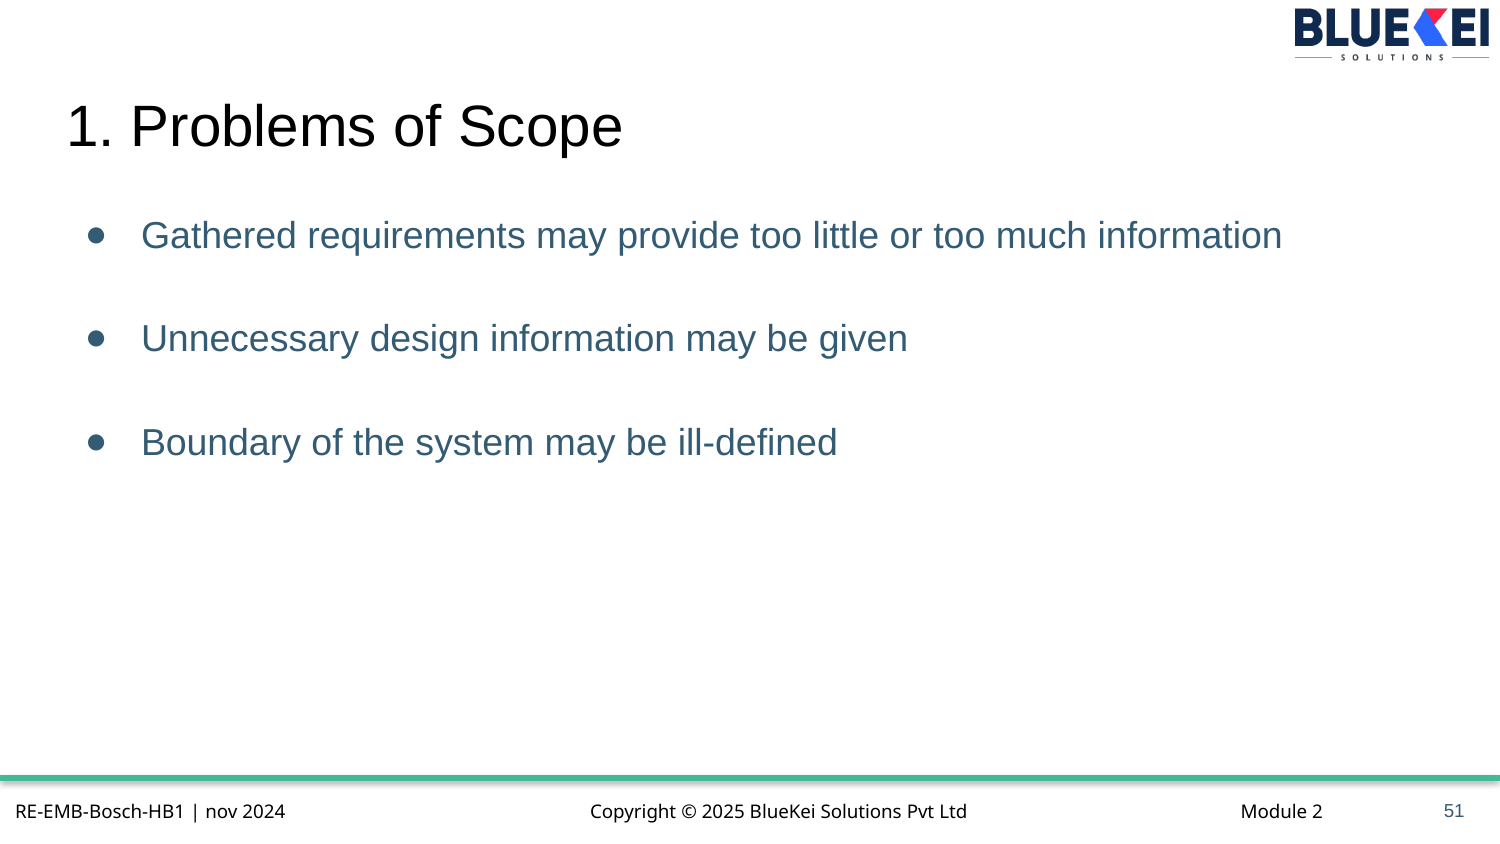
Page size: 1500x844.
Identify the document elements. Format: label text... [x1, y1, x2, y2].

title 1. Problems of Scope [51, 72, 1449, 167]
slide_number 51 [1389, 777, 1480, 842]
picture [1293, 7, 1491, 63]
list Gathered requirements may provide too little or too much information Unnecessary design information may be given Boundary of the system may be ill-defined [51, 189, 1449, 750]
